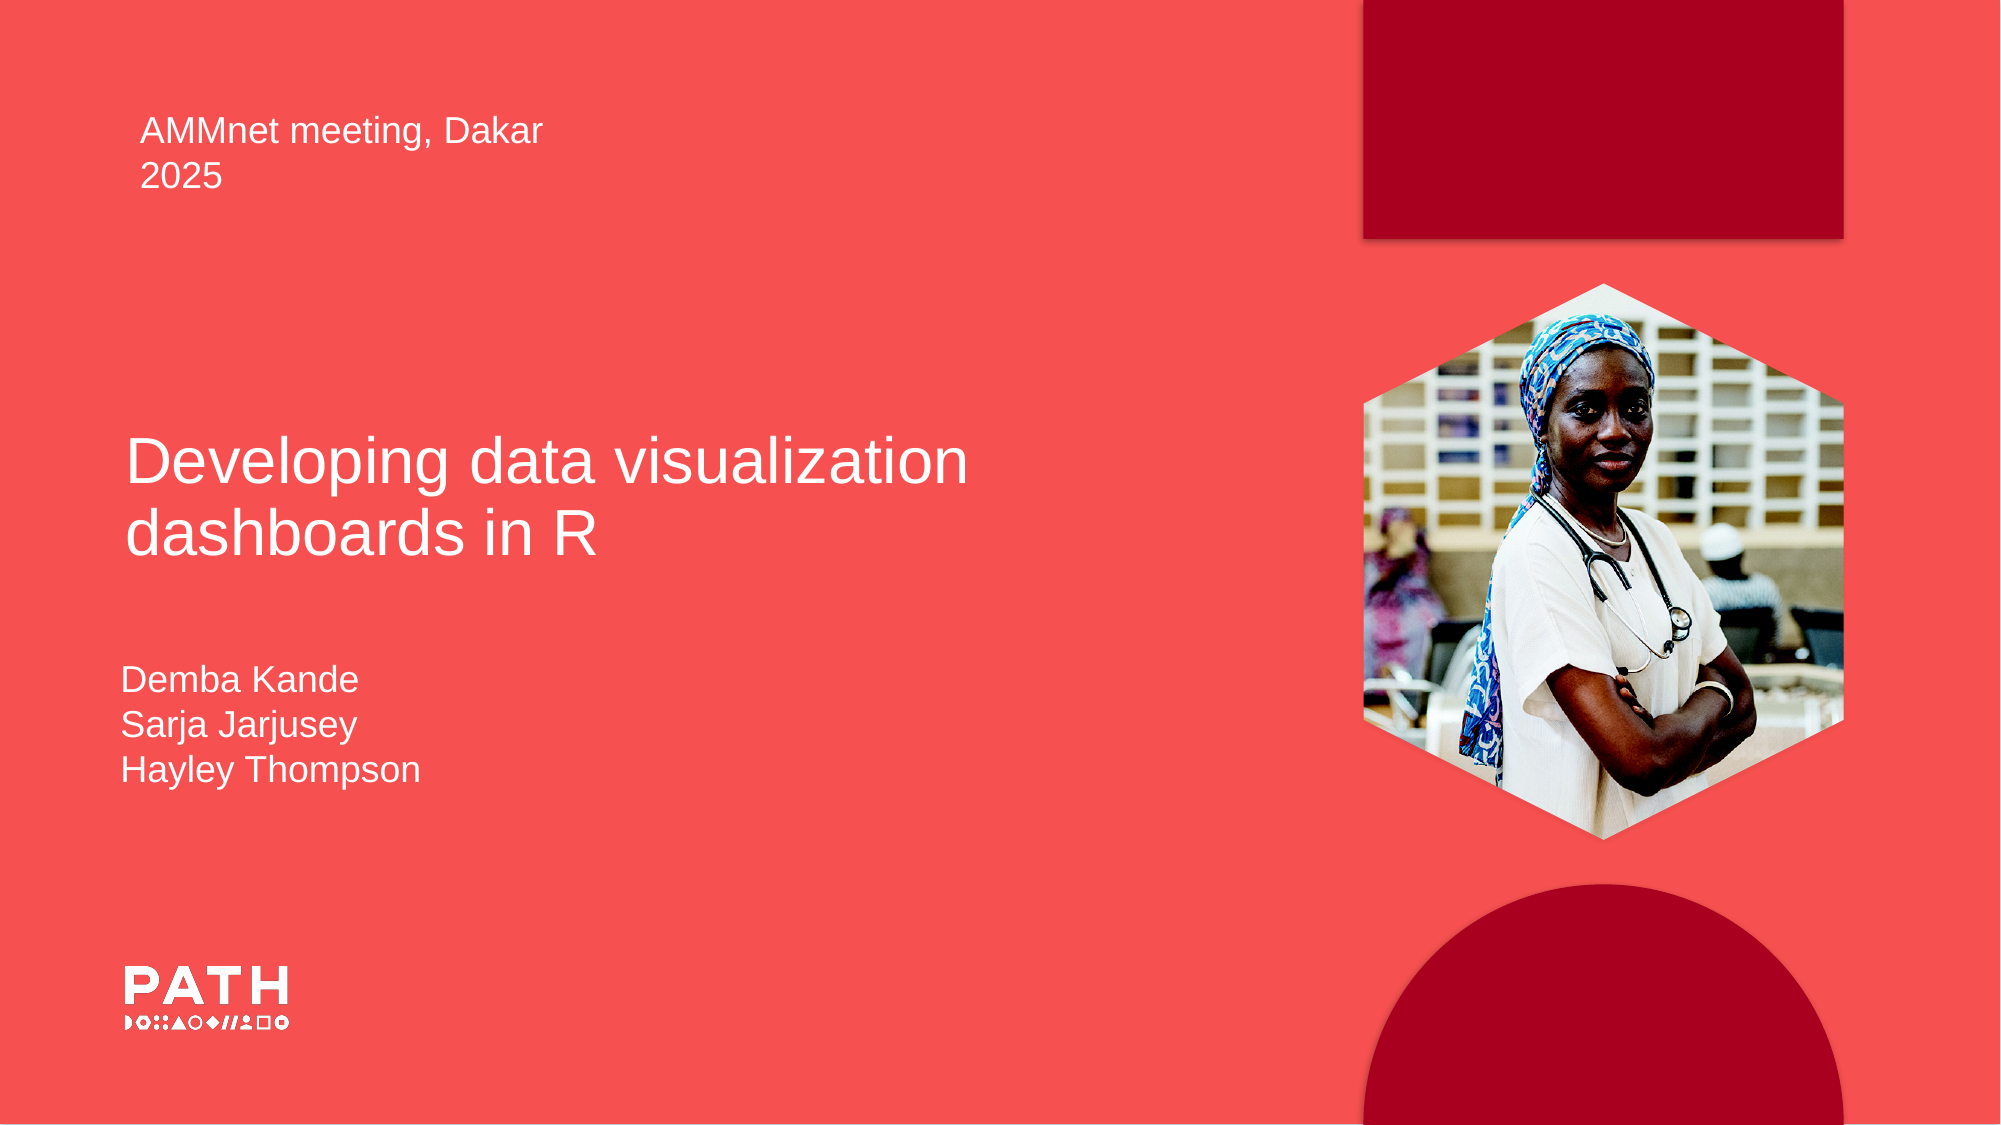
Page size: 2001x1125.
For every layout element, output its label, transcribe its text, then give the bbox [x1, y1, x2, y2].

text_box AMMnet meeting, Dakar 2025 [124, 98, 1126, 203]
list Developing data visualization dashboards in R [125, 358, 1000, 569]
picture [125, 966, 289, 1030]
text_box Demba Kande Sarja Jarjusey Hayley Thompson [105, 647, 1106, 798]
text_box [1363, 283, 1844, 840]
